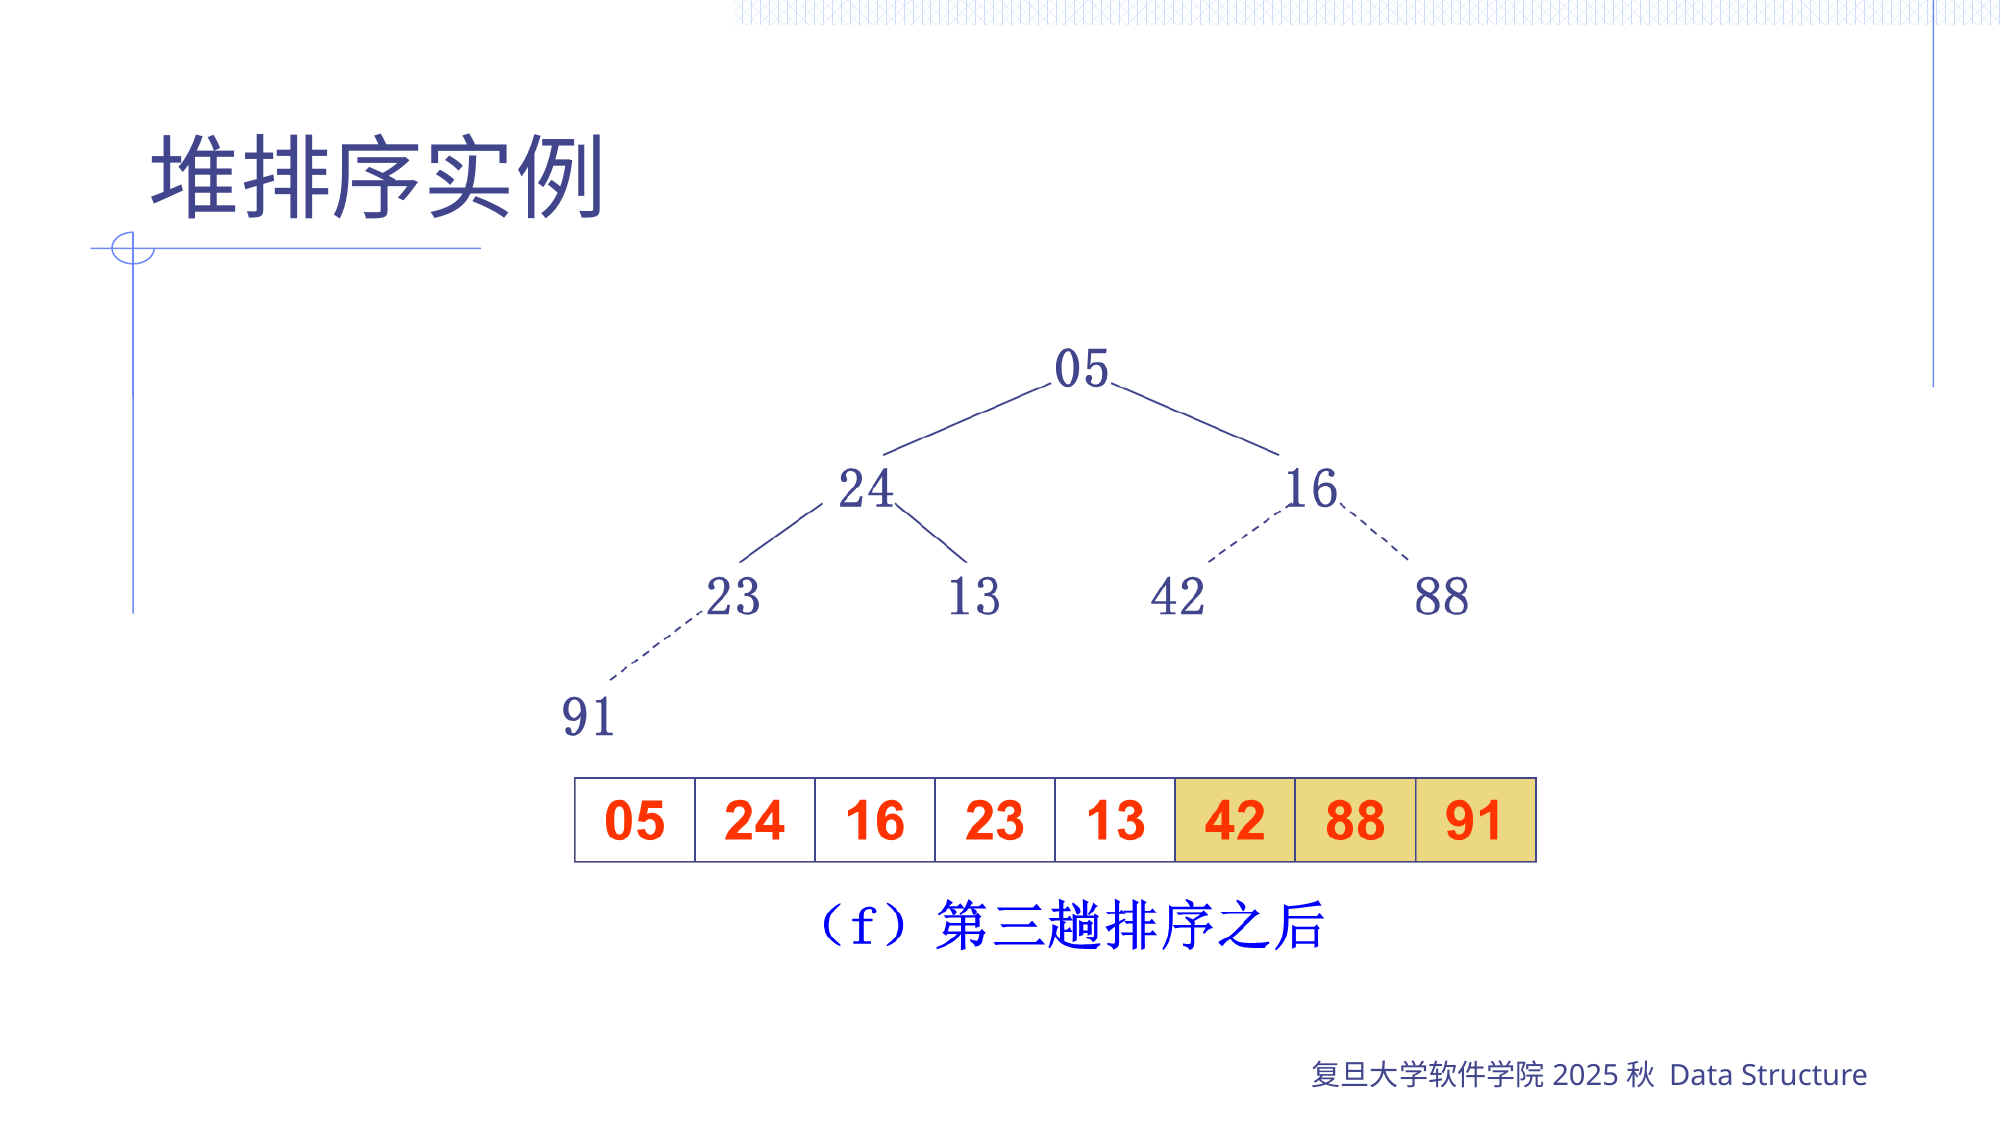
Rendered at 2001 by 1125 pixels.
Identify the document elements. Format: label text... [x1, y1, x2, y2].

title 堆排序实例 [133, 50, 1834, 238]
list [526, 312, 1541, 988]
